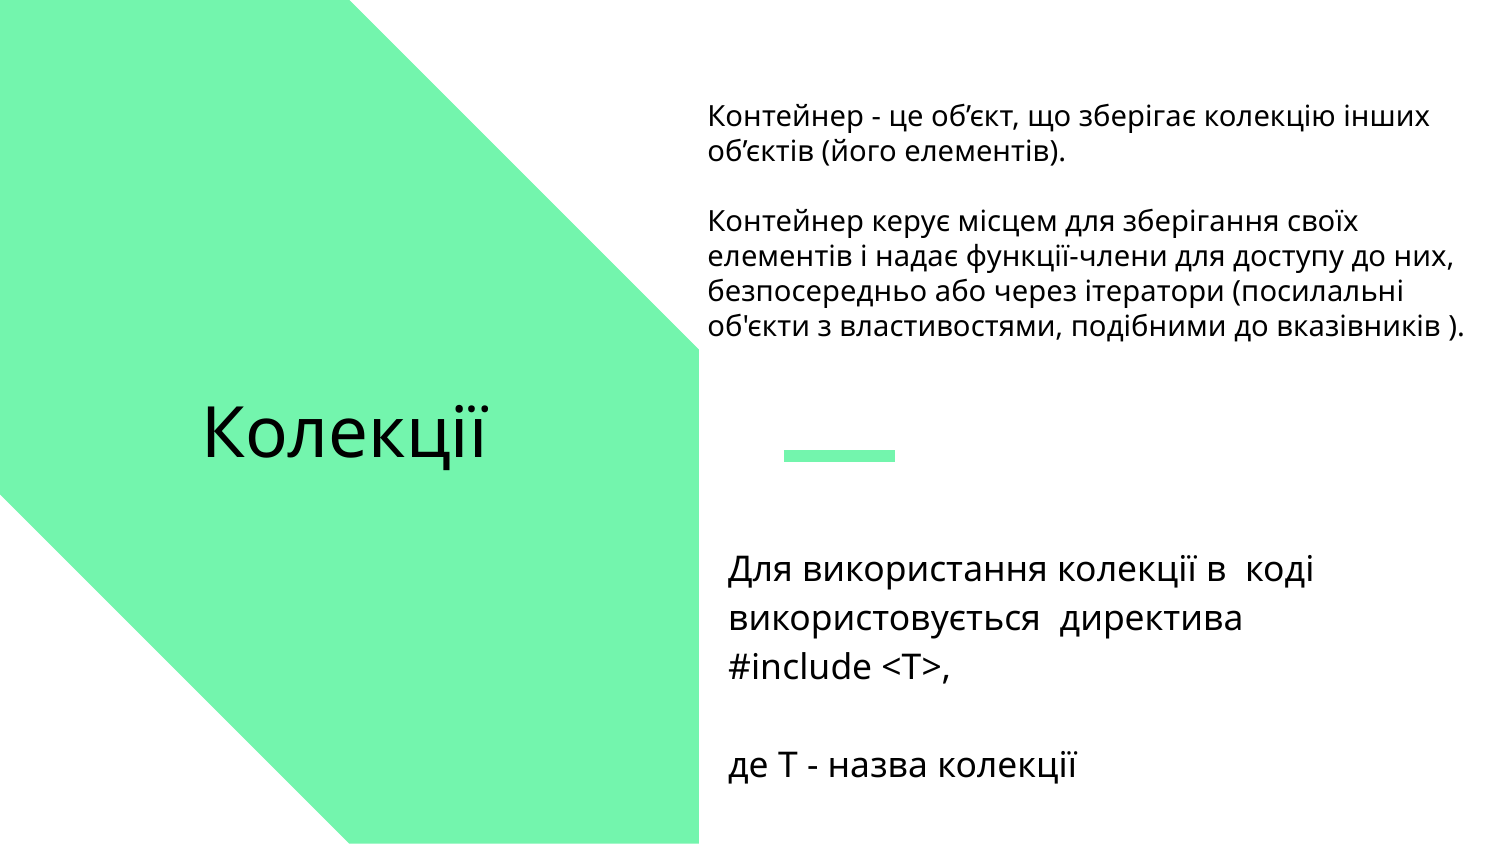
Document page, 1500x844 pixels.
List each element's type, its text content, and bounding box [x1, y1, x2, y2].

subtitle Для використання колекції в коді використовується директива #include <T>, де T - назва колекції [713, 512, 1464, 787]
text_box Контейнер - це об’єкт, що зберігає колекцію інших об’єктів (його елементів). Контейнер керує місцем для зберігання своїх елементів і надає функції-члени для доступу до них, безпосередньо або через ітератори (посилальні об'єкти з властивостями, подібними до вказівників ). [692, 82, 1485, 512]
title Колекції [186, 288, 692, 487]
